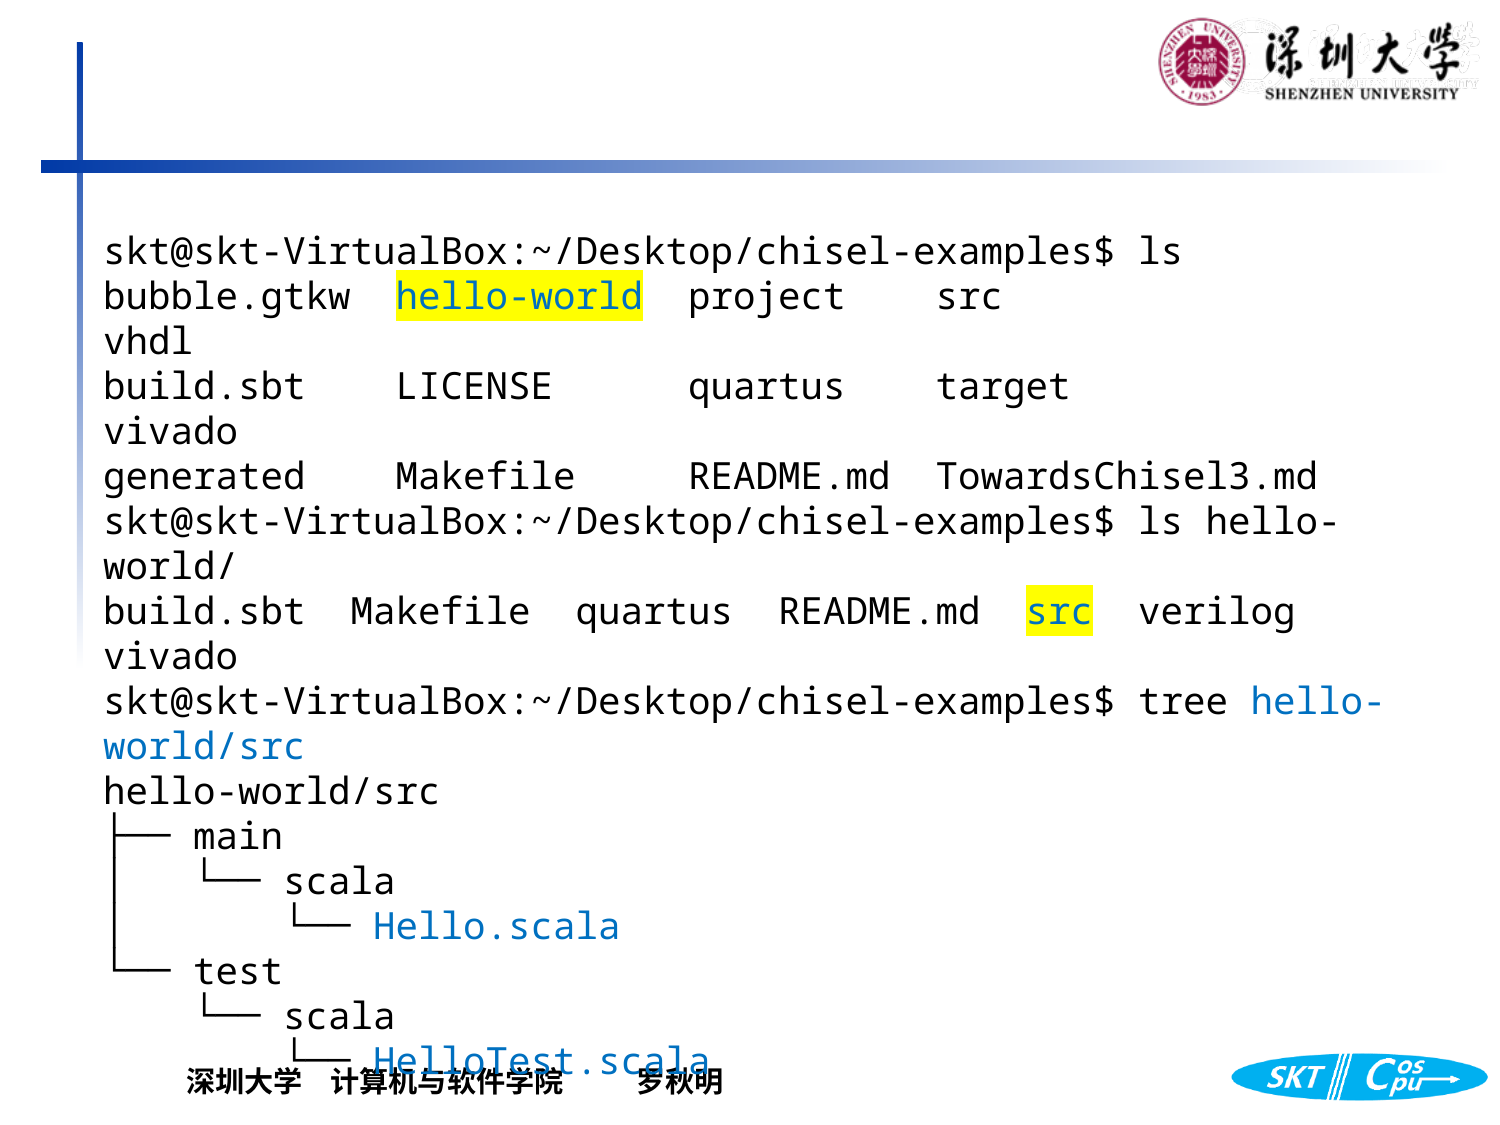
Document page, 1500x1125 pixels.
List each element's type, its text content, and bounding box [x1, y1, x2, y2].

picture [1435, 1076, 1457, 1082]
picture [1435, 1051, 1489, 1102]
picture [1130, 7, 1500, 117]
text_box skt@skt-VirtualBox:~/Desktop/chisel-examples$ ls bubble.gtkw hello-world project src vhdl build.sbt LICENSE quartus target vivado generated Makefile README.md TowardsChisel3.md skt@skt-VirtualBox:~/Desktop/chisel-examples$ ls hello-world/ build.sbt Makefile quartus README.md src verilog vivado skt@skt-VirtualBox:~/Desktop/chisel-examples$ tree hello-world/src hello-world/src ├── main │ └── scala │ └── Hello.scala └── test └── scala └── HelloTest.scala 4 directories, 2 files skt@skt-VirtualBox:~/Desktop/chisel-examples$ [88, 219, 1435, 1125]
